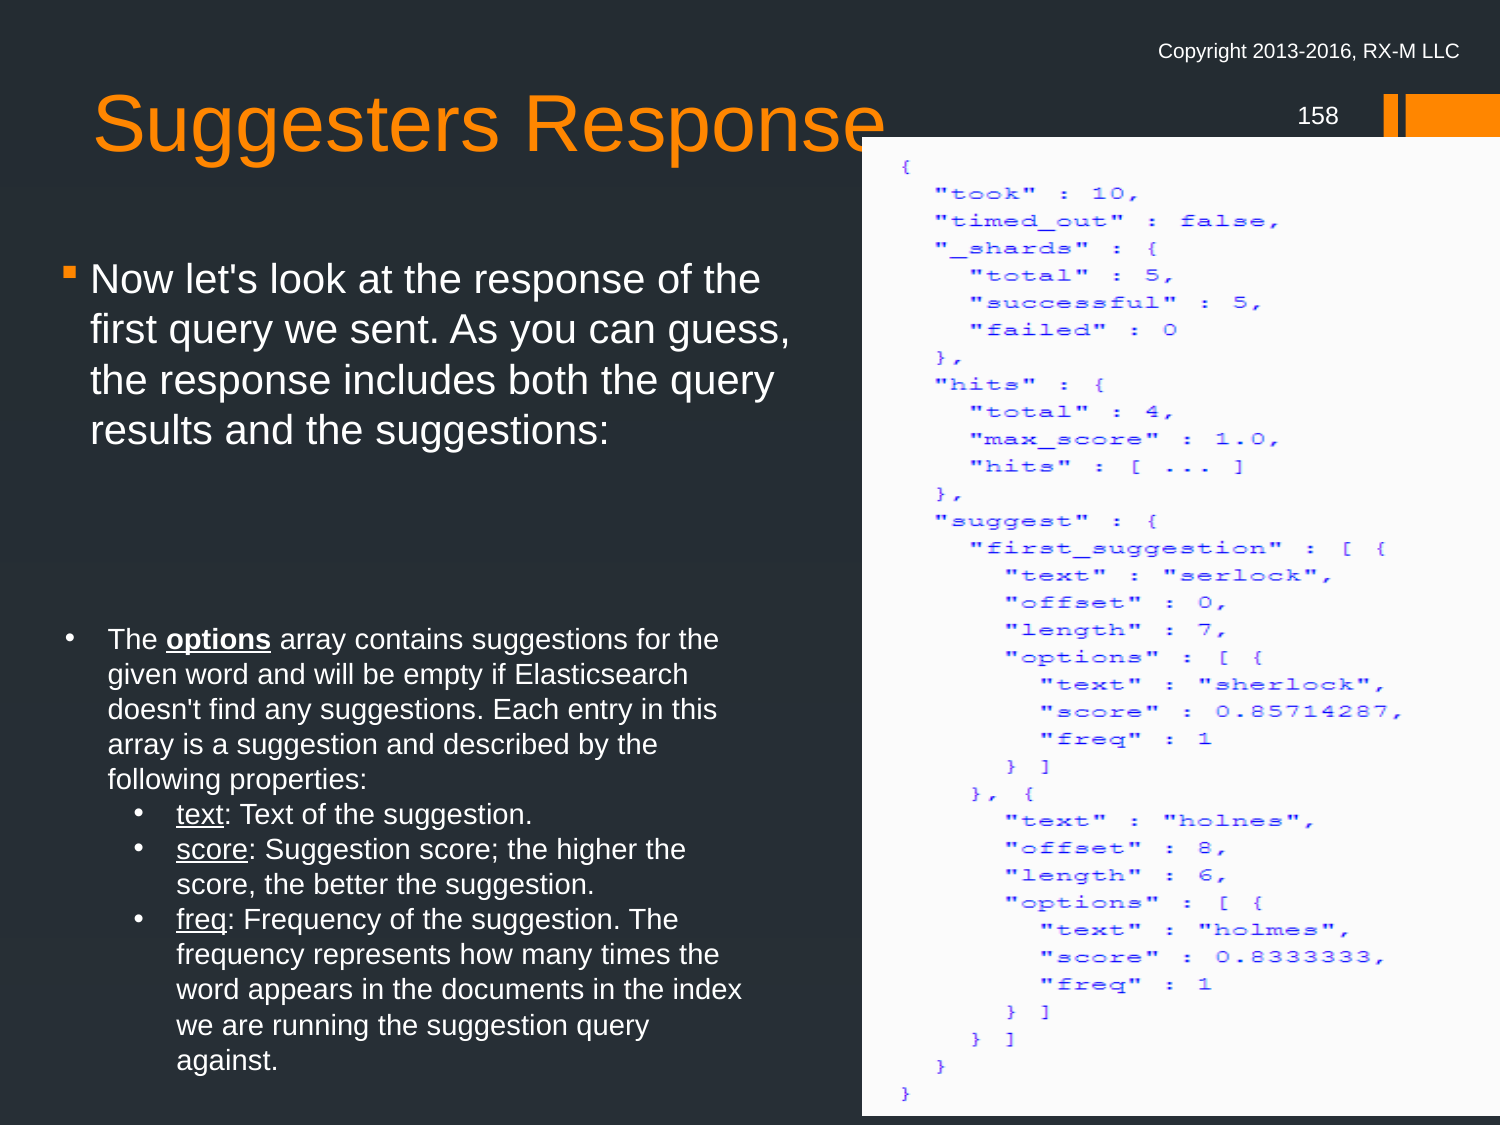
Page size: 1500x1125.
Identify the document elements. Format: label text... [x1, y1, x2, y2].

title Suggesters Response [77, 62, 1278, 175]
list Now let's look at the response of the first query we sent. As you can guess, the response includes both the query results and the suggestions: [37, 244, 825, 550]
footer Copyright 2013-2016, RX-M LLC [1106, 37, 1475, 88]
text_box The options array contains suggestions for the given word and will be empty if Elasticsearch doesn't find any suggestions. Each entry in this array is a suggestion and described by the following properties: text: Text of the suggestion. score: Suggestion score; the higher the score, the better the suggestion. freq: Frequency of the suggestion. The frequency represents how many times the word appears in the documents in the index we are running the suggestion query against. [49, 612, 773, 1087]
slide_number 158 [1199, 90, 1355, 136]
picture [861, 136, 1500, 1117]
